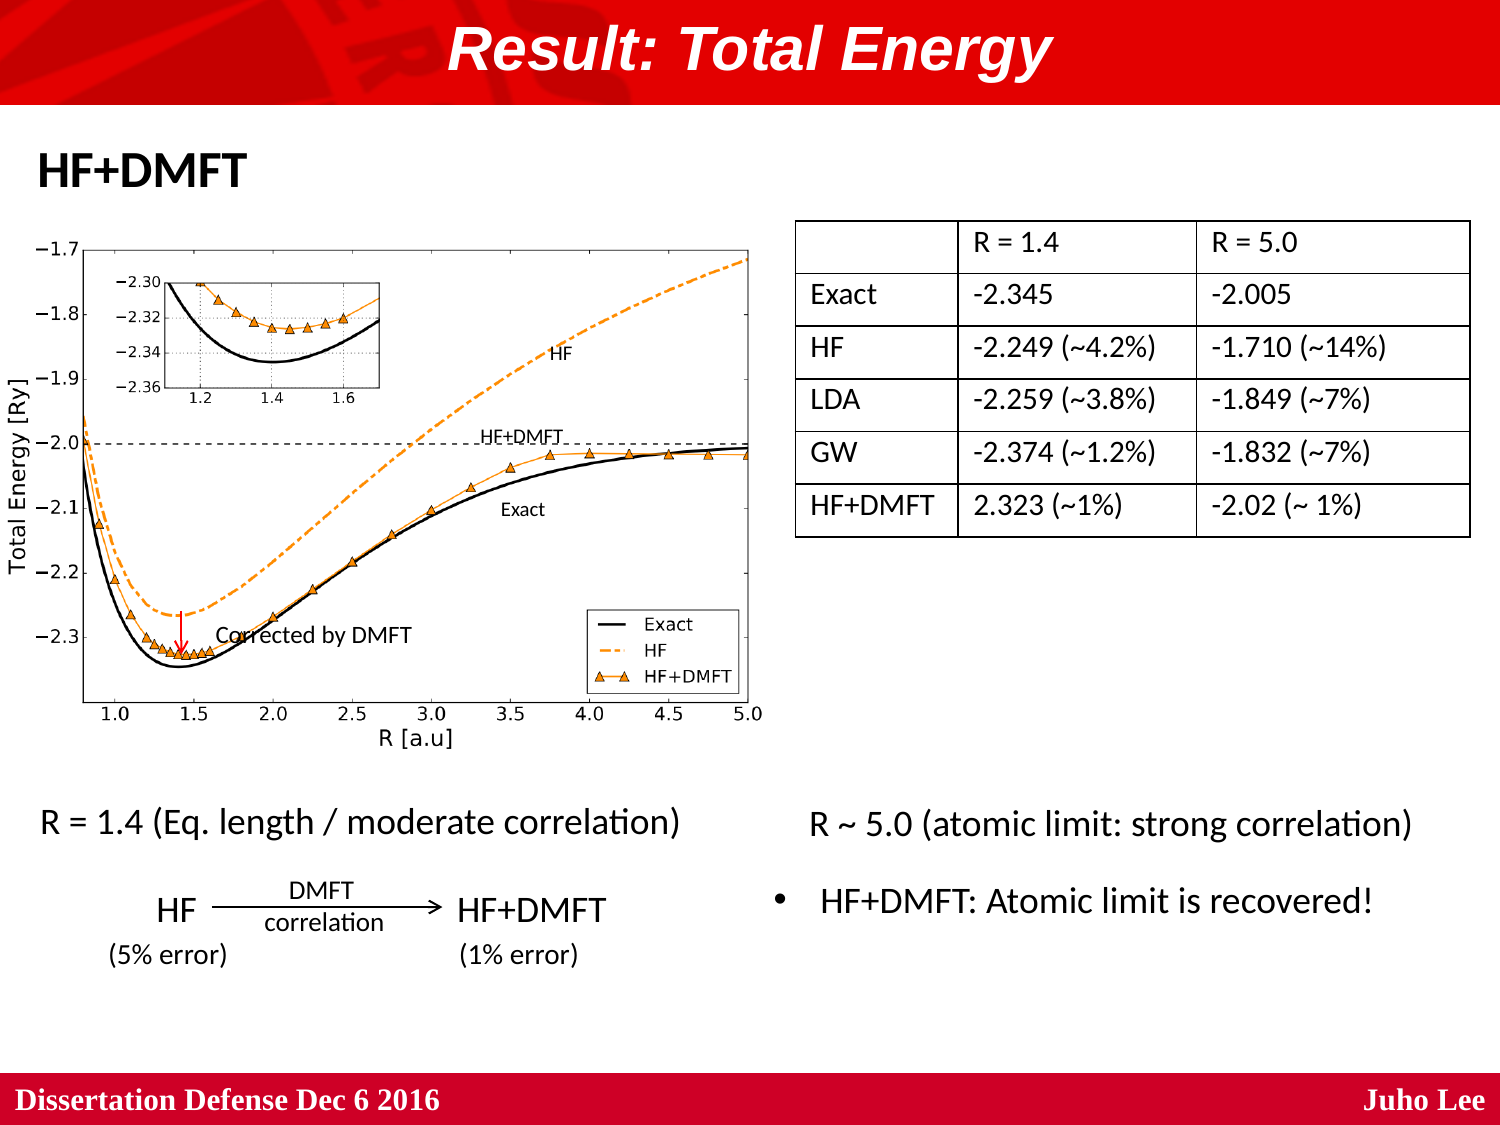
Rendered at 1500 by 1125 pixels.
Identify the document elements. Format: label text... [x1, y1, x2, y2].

table_cell -2.374 (~1.2%) [959, 432, 1196, 483]
table_cell LDA [796, 380, 957, 431]
text_box HF+DMFT: Atomic limit is recovered! [758, 868, 1500, 928]
table_header [796, 222, 957, 273]
table_cell -1.832 (~7%) [1197, 432, 1469, 483]
text_box R ~ 5.0 (atomic limit: strong correlation) [794, 791, 1429, 852]
table_cell -1.849 (~7%) [1197, 380, 1469, 431]
table_cell GW [796, 432, 957, 483]
table_cell 2.323 (~1%) [959, 485, 1196, 536]
title Result: Total Energy [0, 0, 1500, 101]
table_cell -2.345 [959, 274, 1196, 325]
text_box (5% error) [93, 927, 244, 978]
table_header R = 1.4 [959, 222, 1196, 273]
text_box HF+DMFT [22, 128, 263, 206]
text_box (1% error) [444, 927, 594, 978]
text_box HF [141, 877, 212, 927]
picture [0, 101, 1500, 105]
picture [1, 234, 768, 755]
table_cell -1.710 (~14%) [1197, 327, 1469, 378]
text_box DMFT correlation [249, 908, 400, 945]
table_cell Exact [796, 274, 957, 325]
table_cell HF+DMFT [796, 485, 957, 536]
text_box HF+DMFT [442, 877, 622, 937]
table_cell -2.02 (~ 1%) [1197, 485, 1469, 536]
table_cell HF [796, 327, 957, 378]
table_header R = 5.0 [1197, 222, 1469, 273]
table_cell -2.249 (~4.2%) [959, 327, 1196, 378]
table_cell -2.259 (~3.8%) [959, 380, 1196, 431]
picture [0, 1073, 1500, 1125]
text_box DMFT correlation [249, 864, 400, 907]
text_box R = 1.4 (Eq. length / moderate correlation) [25, 789, 697, 850]
table_cell -2.005 [1197, 274, 1469, 325]
